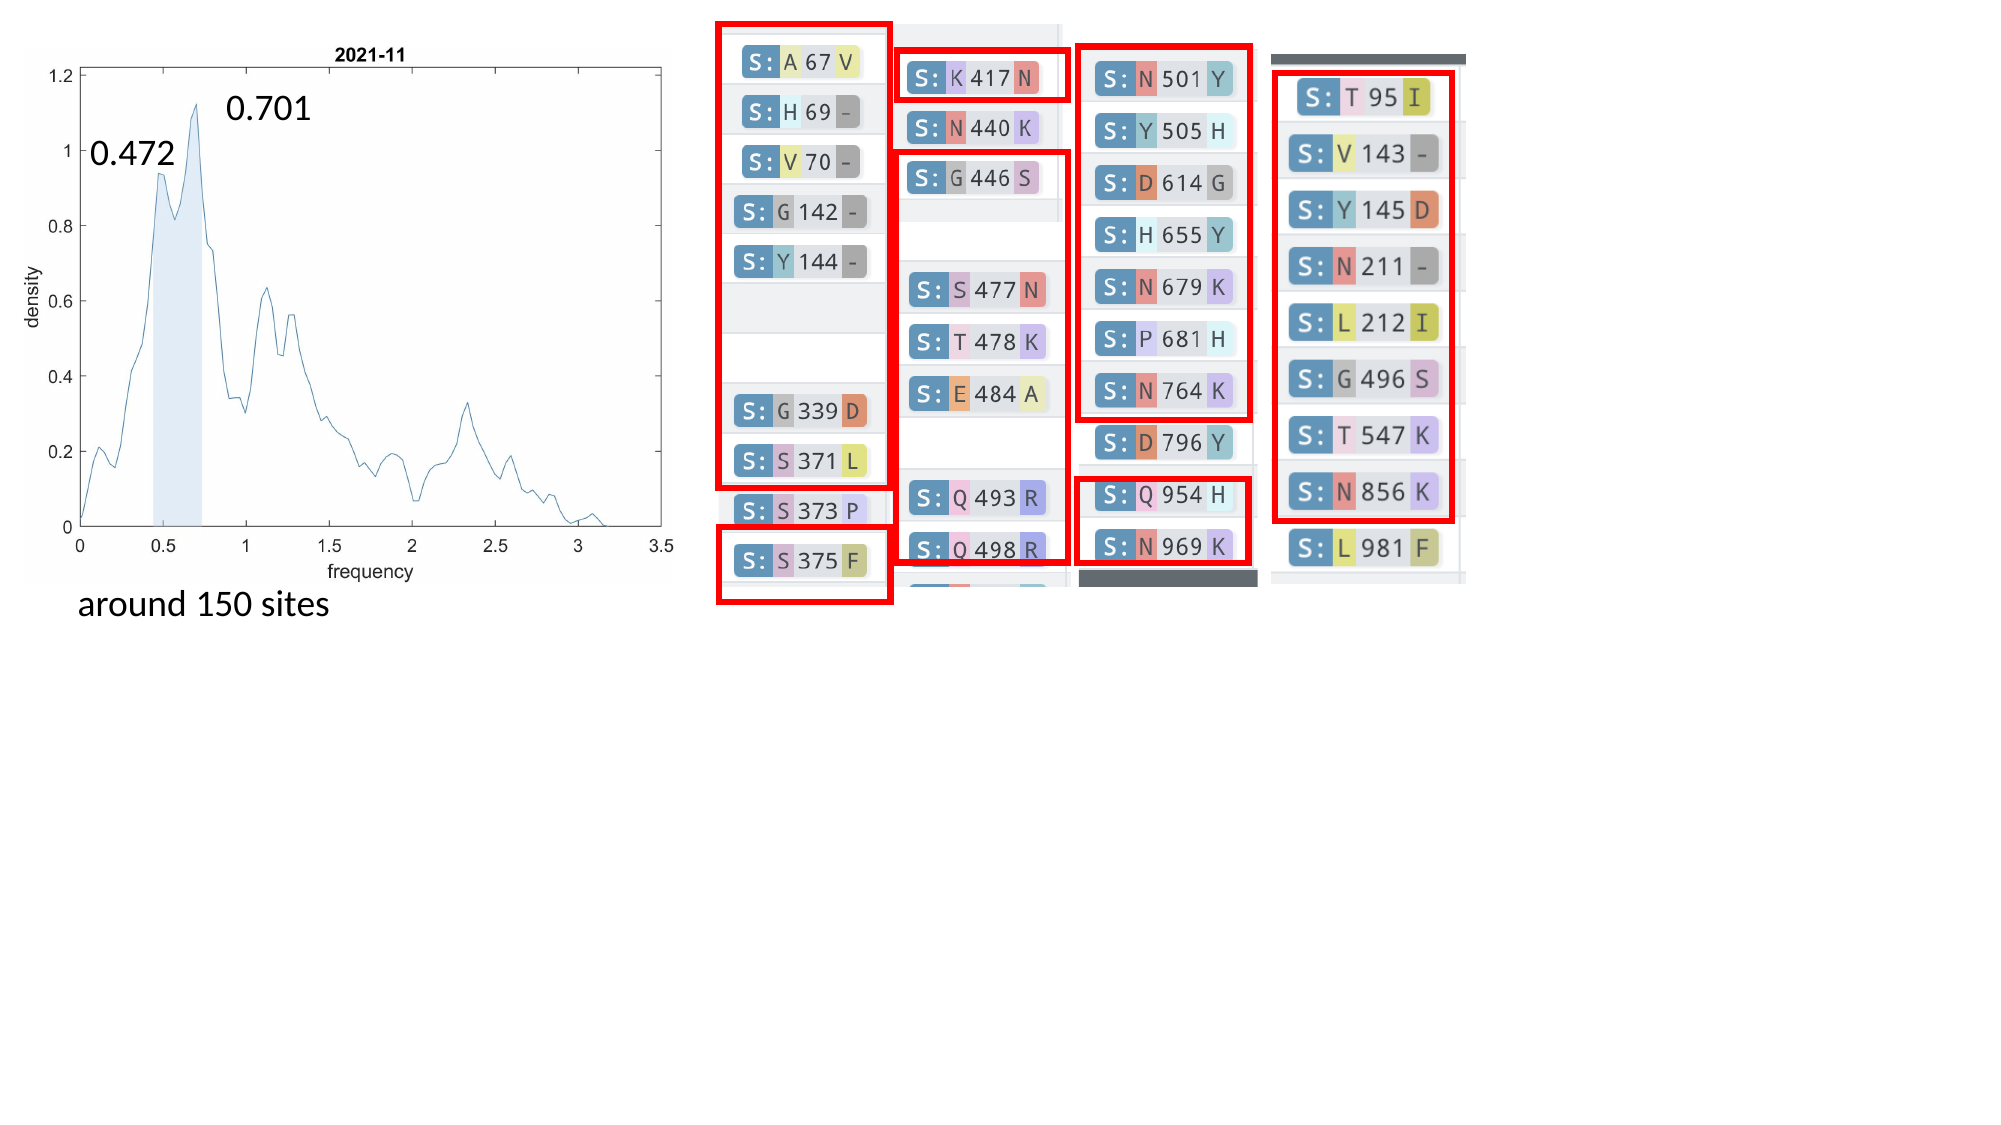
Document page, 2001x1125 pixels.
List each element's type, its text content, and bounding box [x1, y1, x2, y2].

picture [891, 24, 1063, 222]
text_box around 150 sites [62, 583, 515, 632]
text_box [718, 526, 892, 603]
picture [718, 25, 891, 587]
picture [1078, 46, 1258, 587]
text_box [895, 151, 1069, 251]
picture [1271, 54, 1466, 584]
picture [23, 46, 674, 583]
text_box [1063, 50, 1069, 101]
picture [892, 251, 1071, 587]
